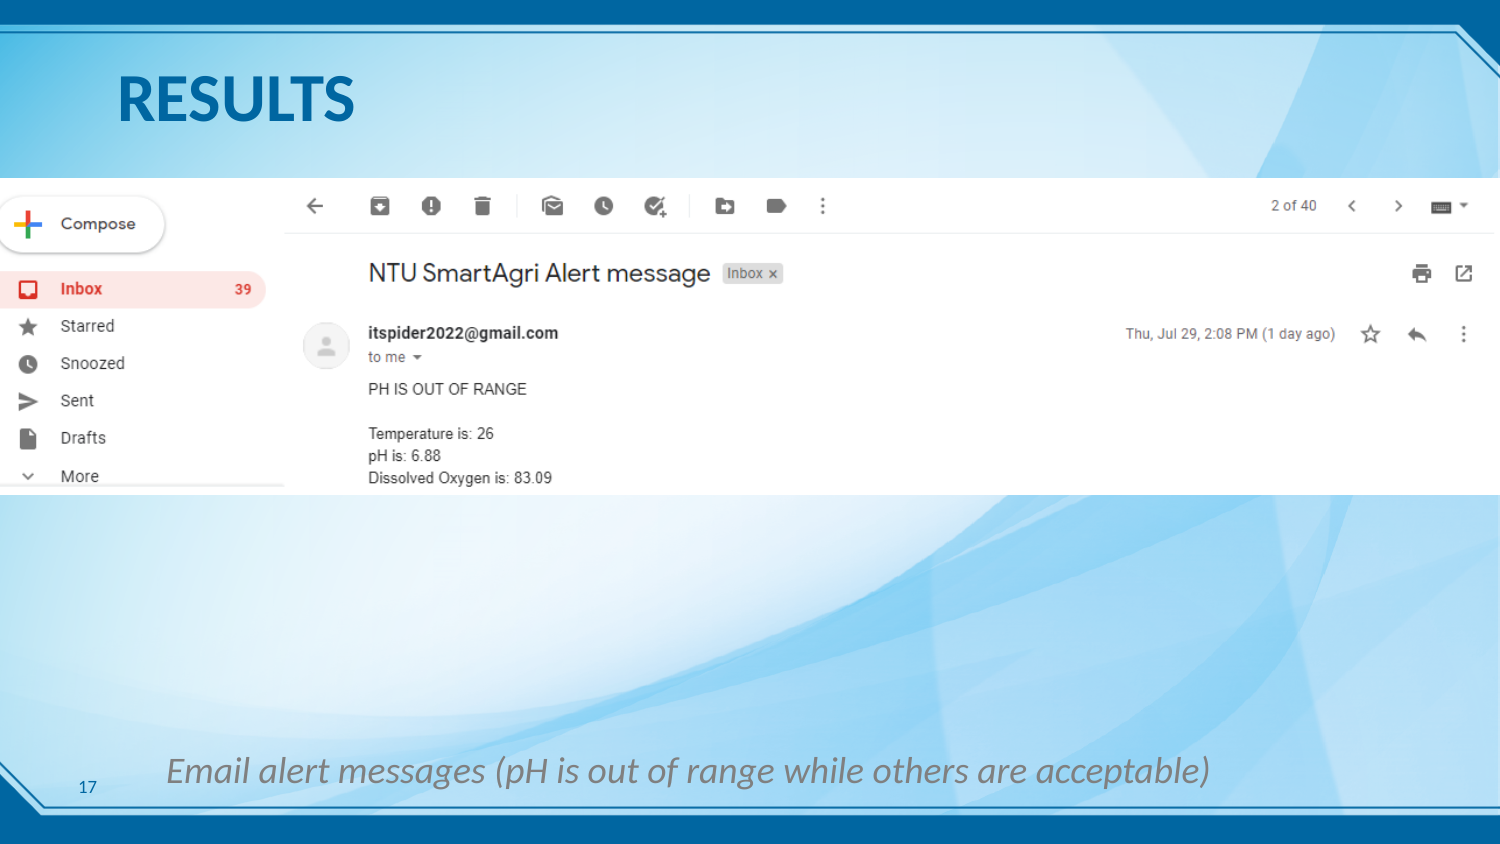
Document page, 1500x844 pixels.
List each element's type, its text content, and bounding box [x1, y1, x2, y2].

picture [0, 0, 1500, 844]
slide_number 17 [63, 763, 143, 809]
title RESULTS [102, 42, 1397, 145]
text_box Email alert messages (pH is out of range while others are acceptable) [151, 738, 1405, 799]
